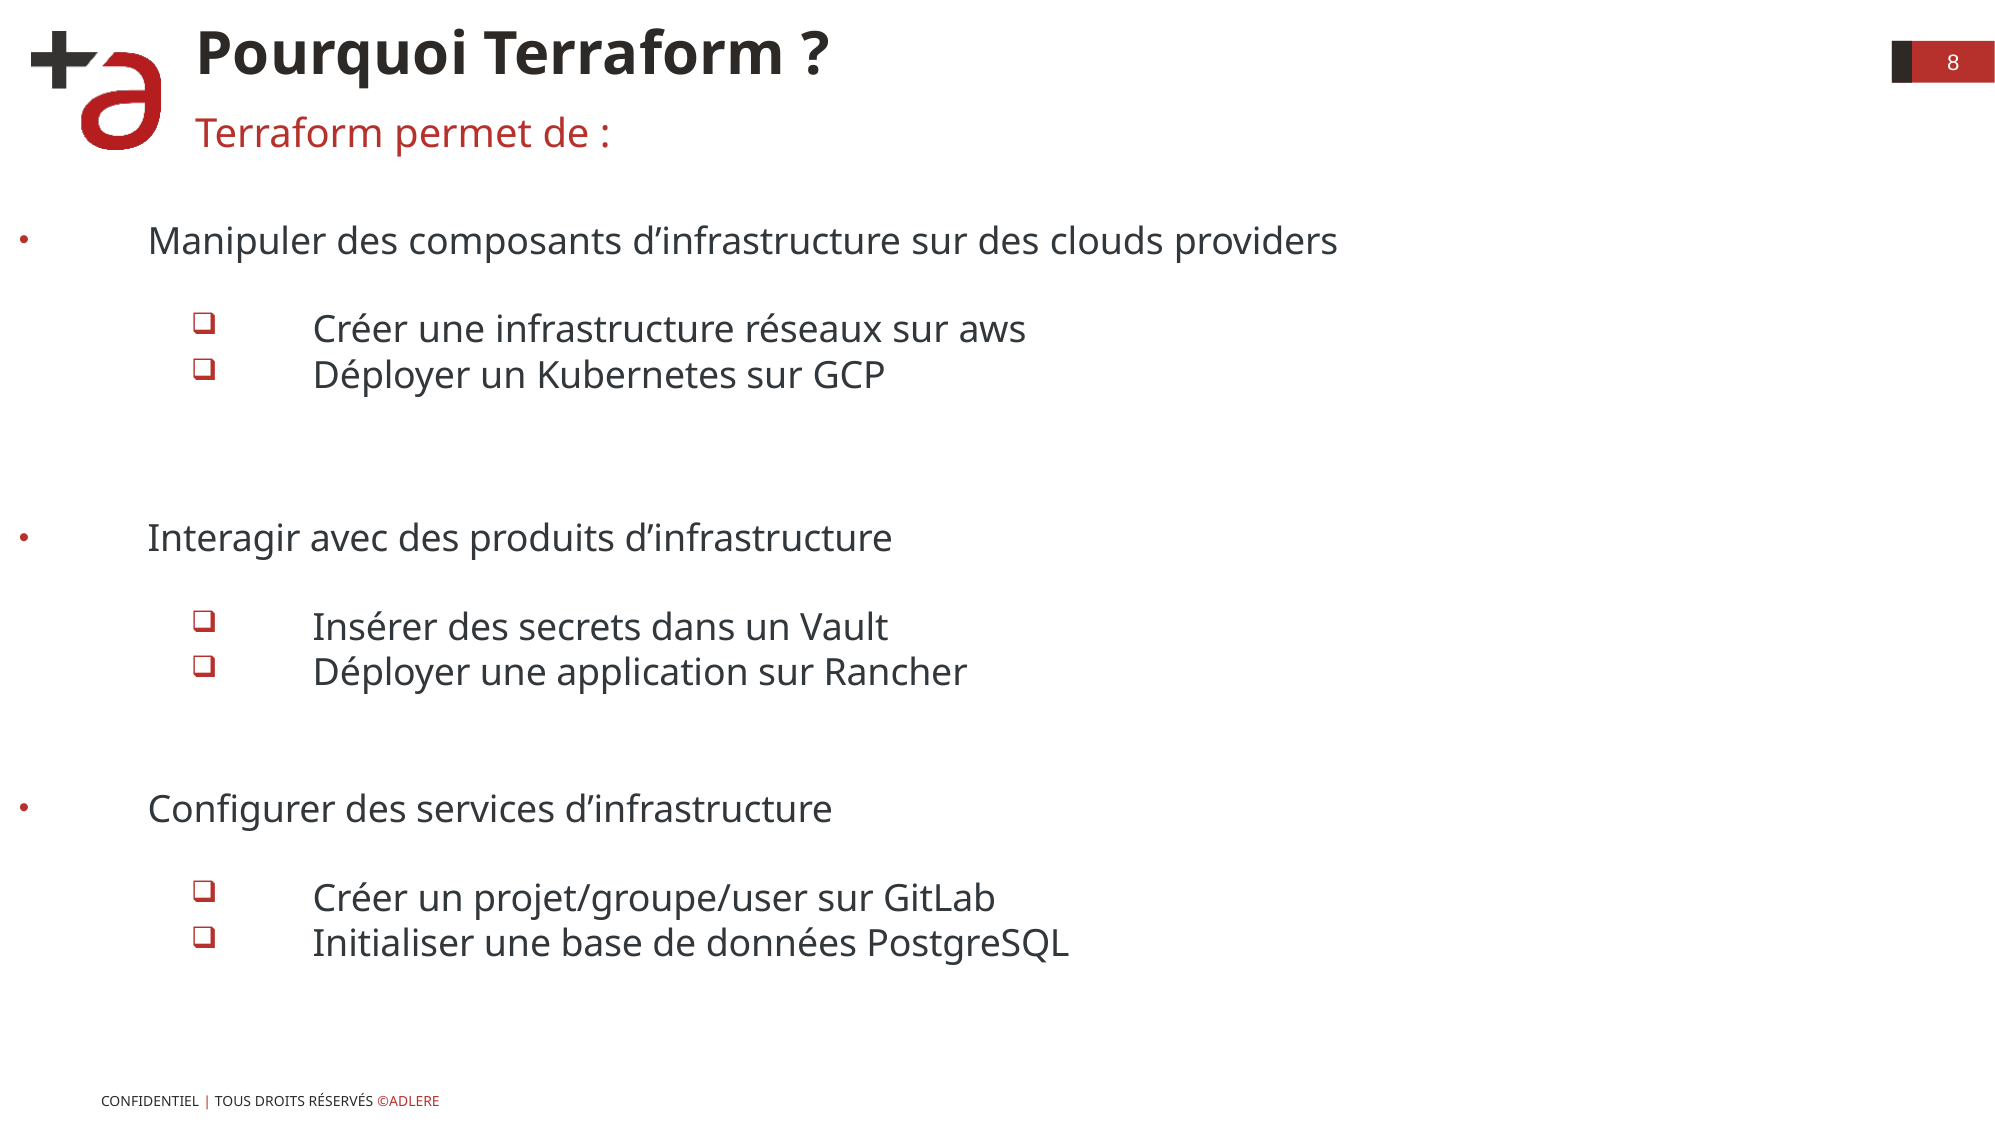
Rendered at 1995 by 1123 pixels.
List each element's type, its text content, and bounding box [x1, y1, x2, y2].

subtitle Terraform permet de : [180, 100, 1838, 171]
text_box Interagir avec des produits d’infrastructure Insérer des secrets dans un Vault Déployer une application sur Rancher [16, 468, 1551, 694]
slide_number 8 [1912, 41, 1995, 82]
text_box Configurer des services d’infrastructure Créer un projet/groupe/user sur GitLab Initialiser une base de données PostgreSQL [16, 739, 1759, 964]
text_box Manipuler des composants d’infrastructure sur des clouds providers Créer une infrastructure réseaux sur aws Déployer un Kubernetes sur GCP [16, 171, 1995, 396]
picture [31, 31, 161, 150]
title Pourquoi Terraform ? [180, 23, 1838, 95]
